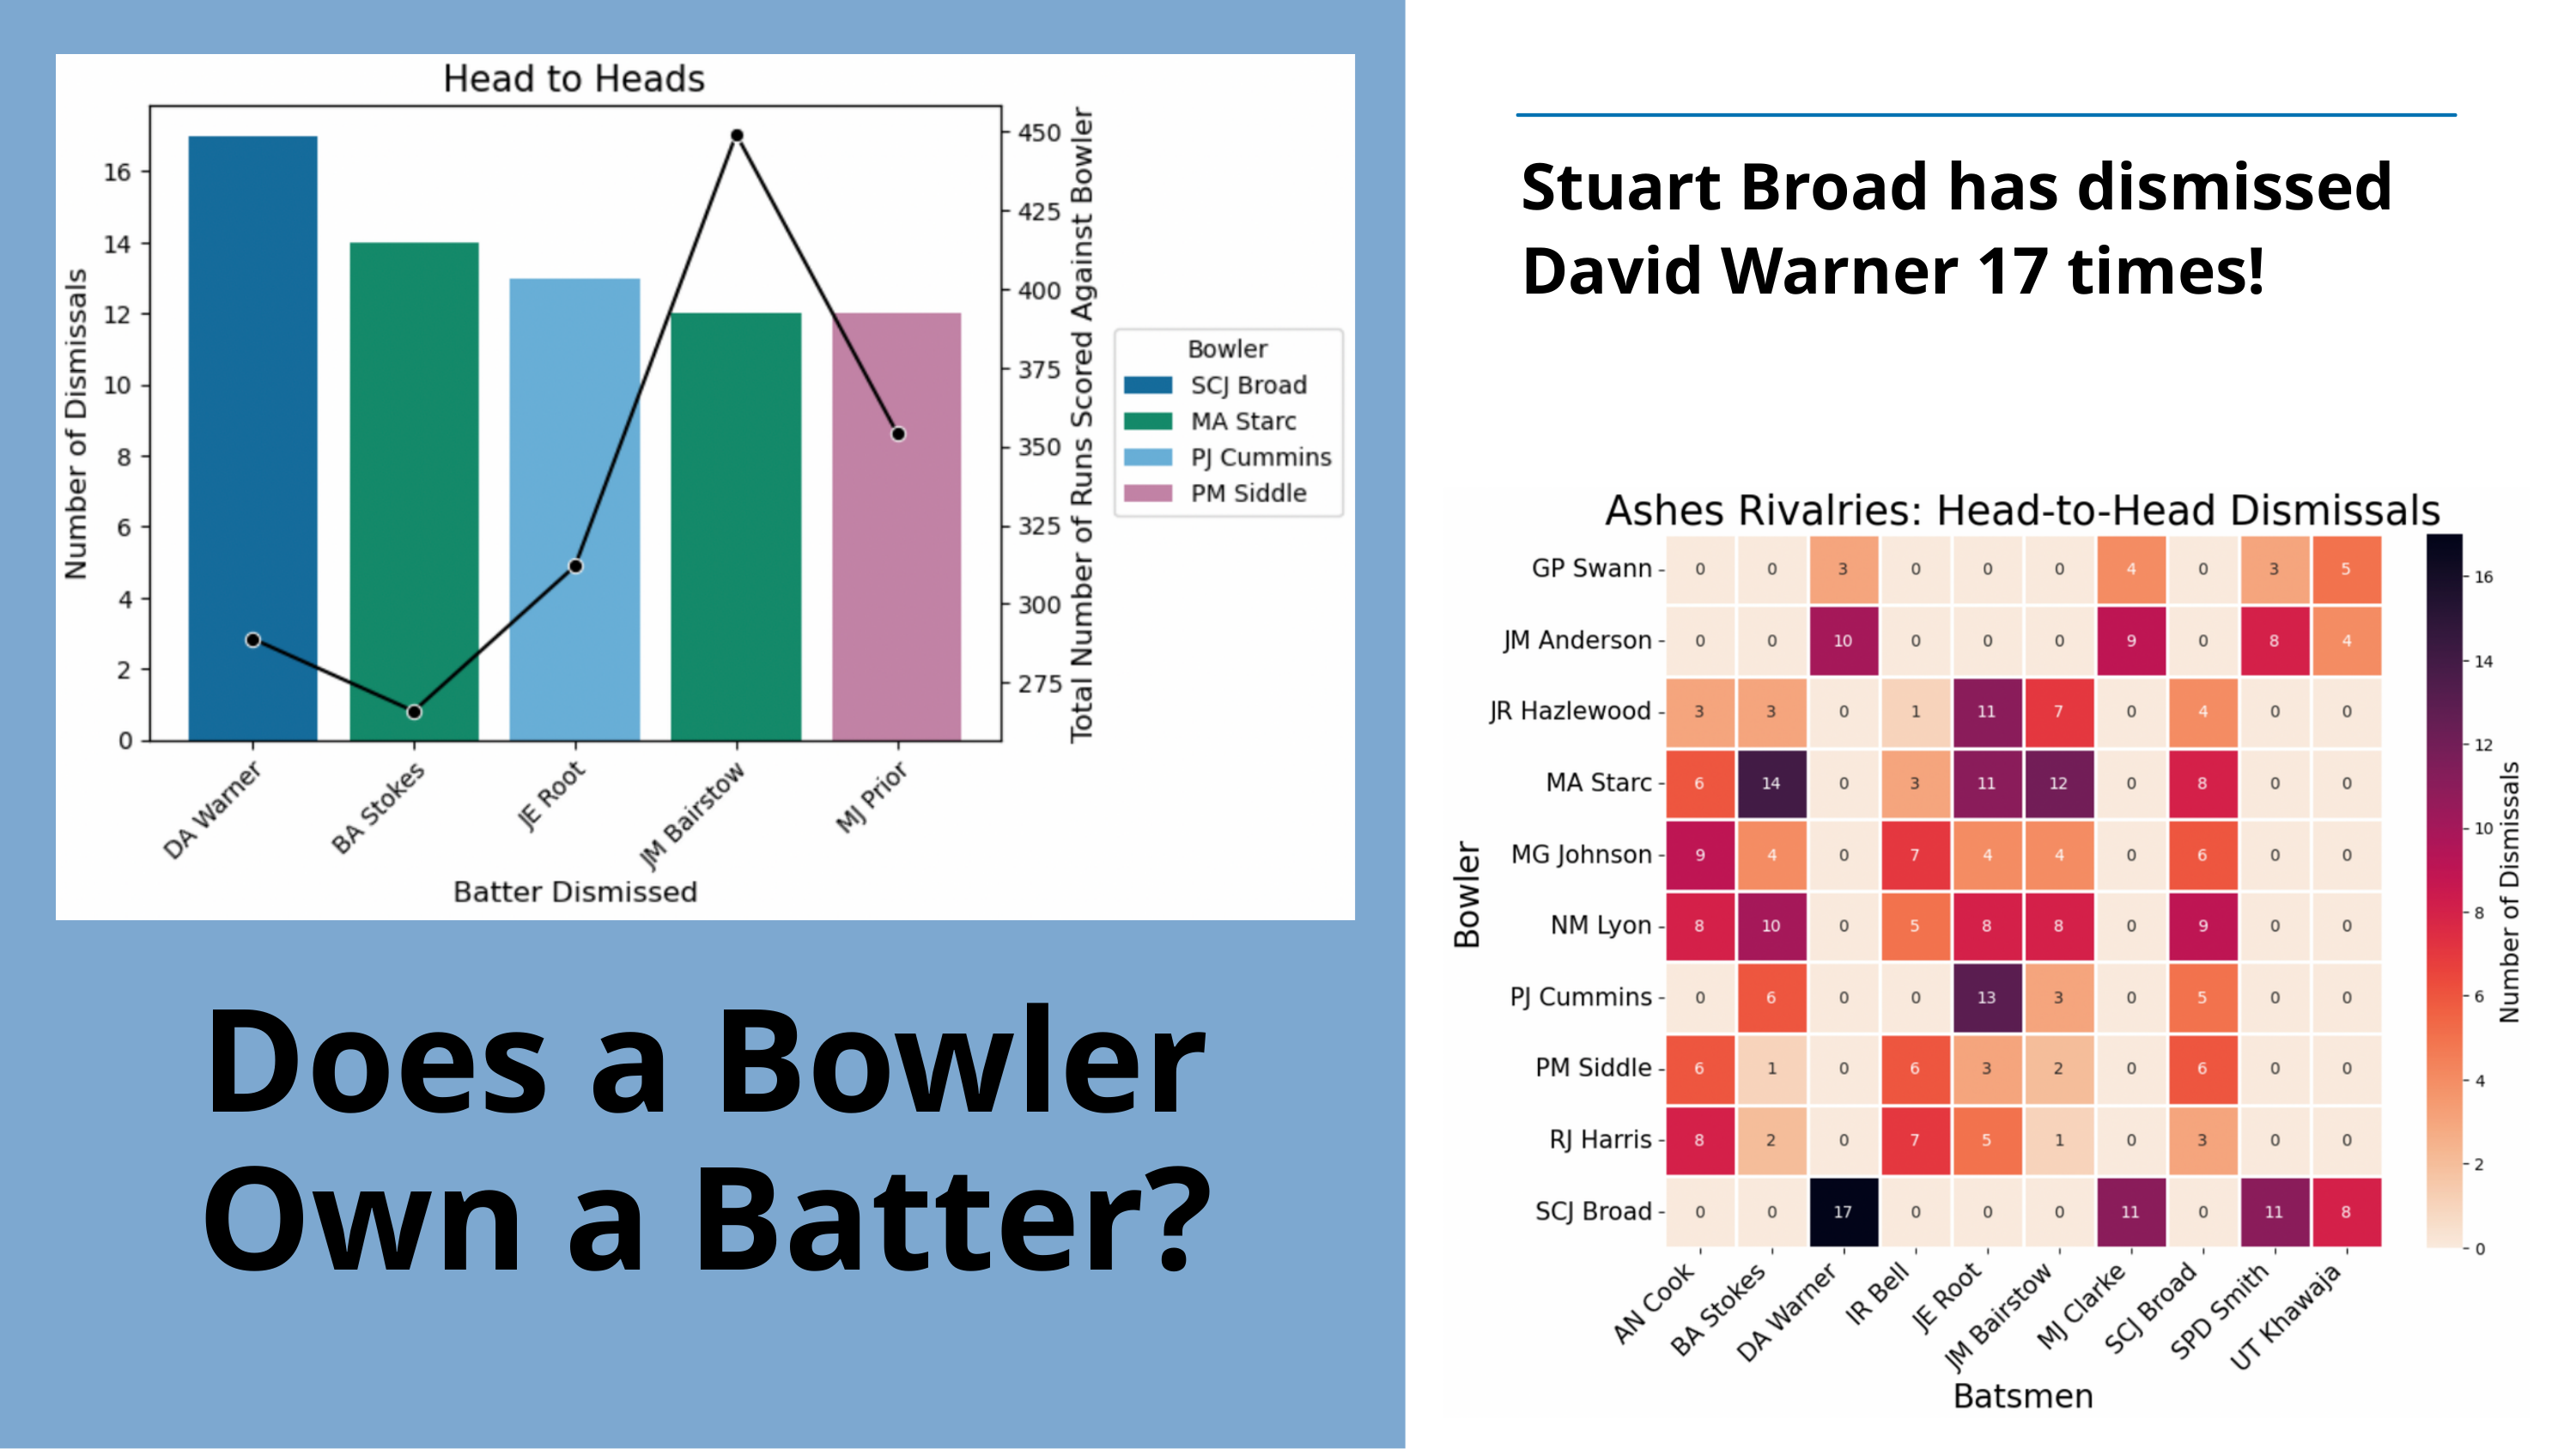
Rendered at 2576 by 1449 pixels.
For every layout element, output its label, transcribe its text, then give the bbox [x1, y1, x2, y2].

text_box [1517, 113, 2456, 392]
text_box [56, 54, 1356, 920]
text_box Does a Bowler Own a Batter? [163, 983, 1248, 1299]
text_box [1443, 487, 2530, 1418]
text_box [0, 0, 1406, 1449]
